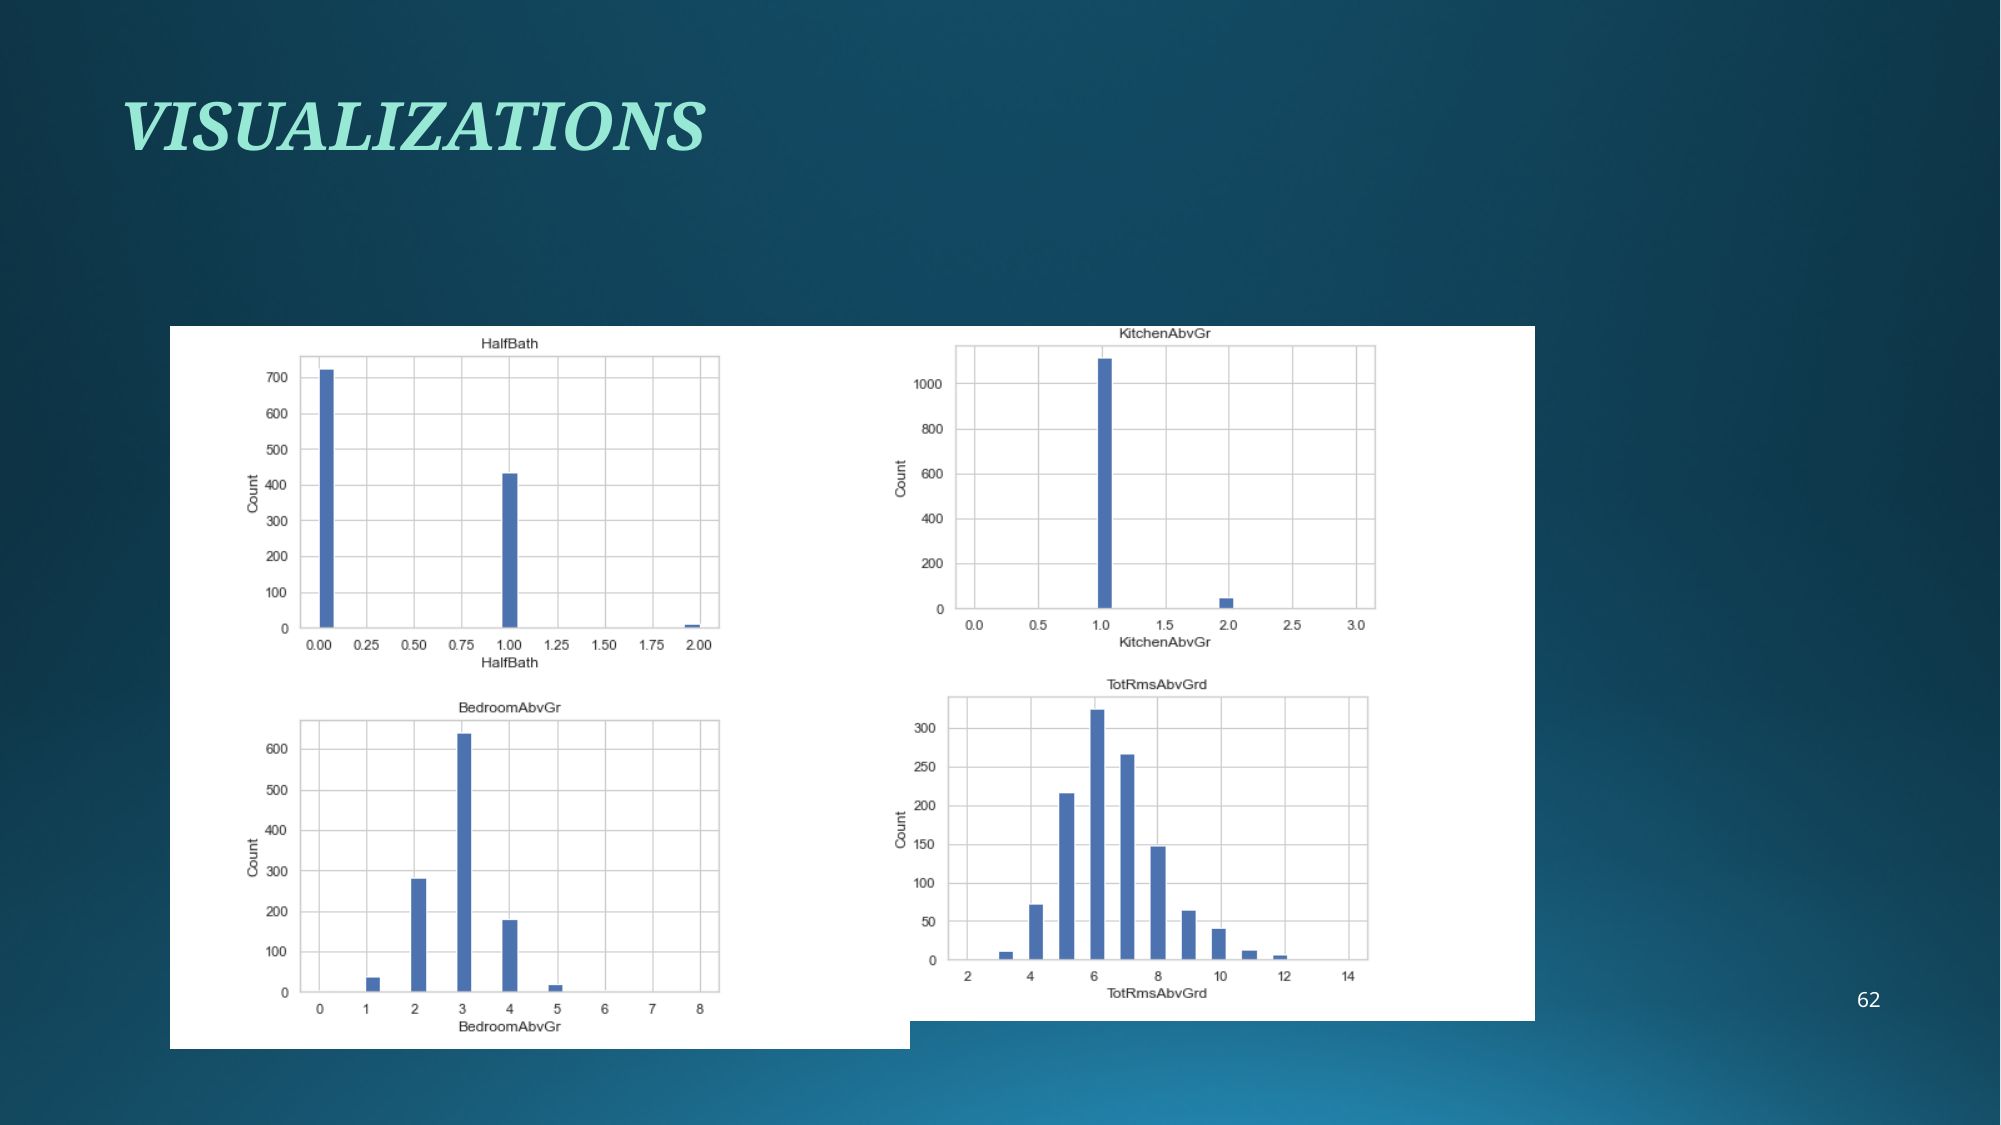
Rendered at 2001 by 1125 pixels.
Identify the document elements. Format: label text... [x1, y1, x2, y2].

text_box VISUALIZATIONS [104, 76, 1050, 216]
picture [0, 0, 2001, 1125]
text_box 62 [1770, 971, 1896, 1031]
